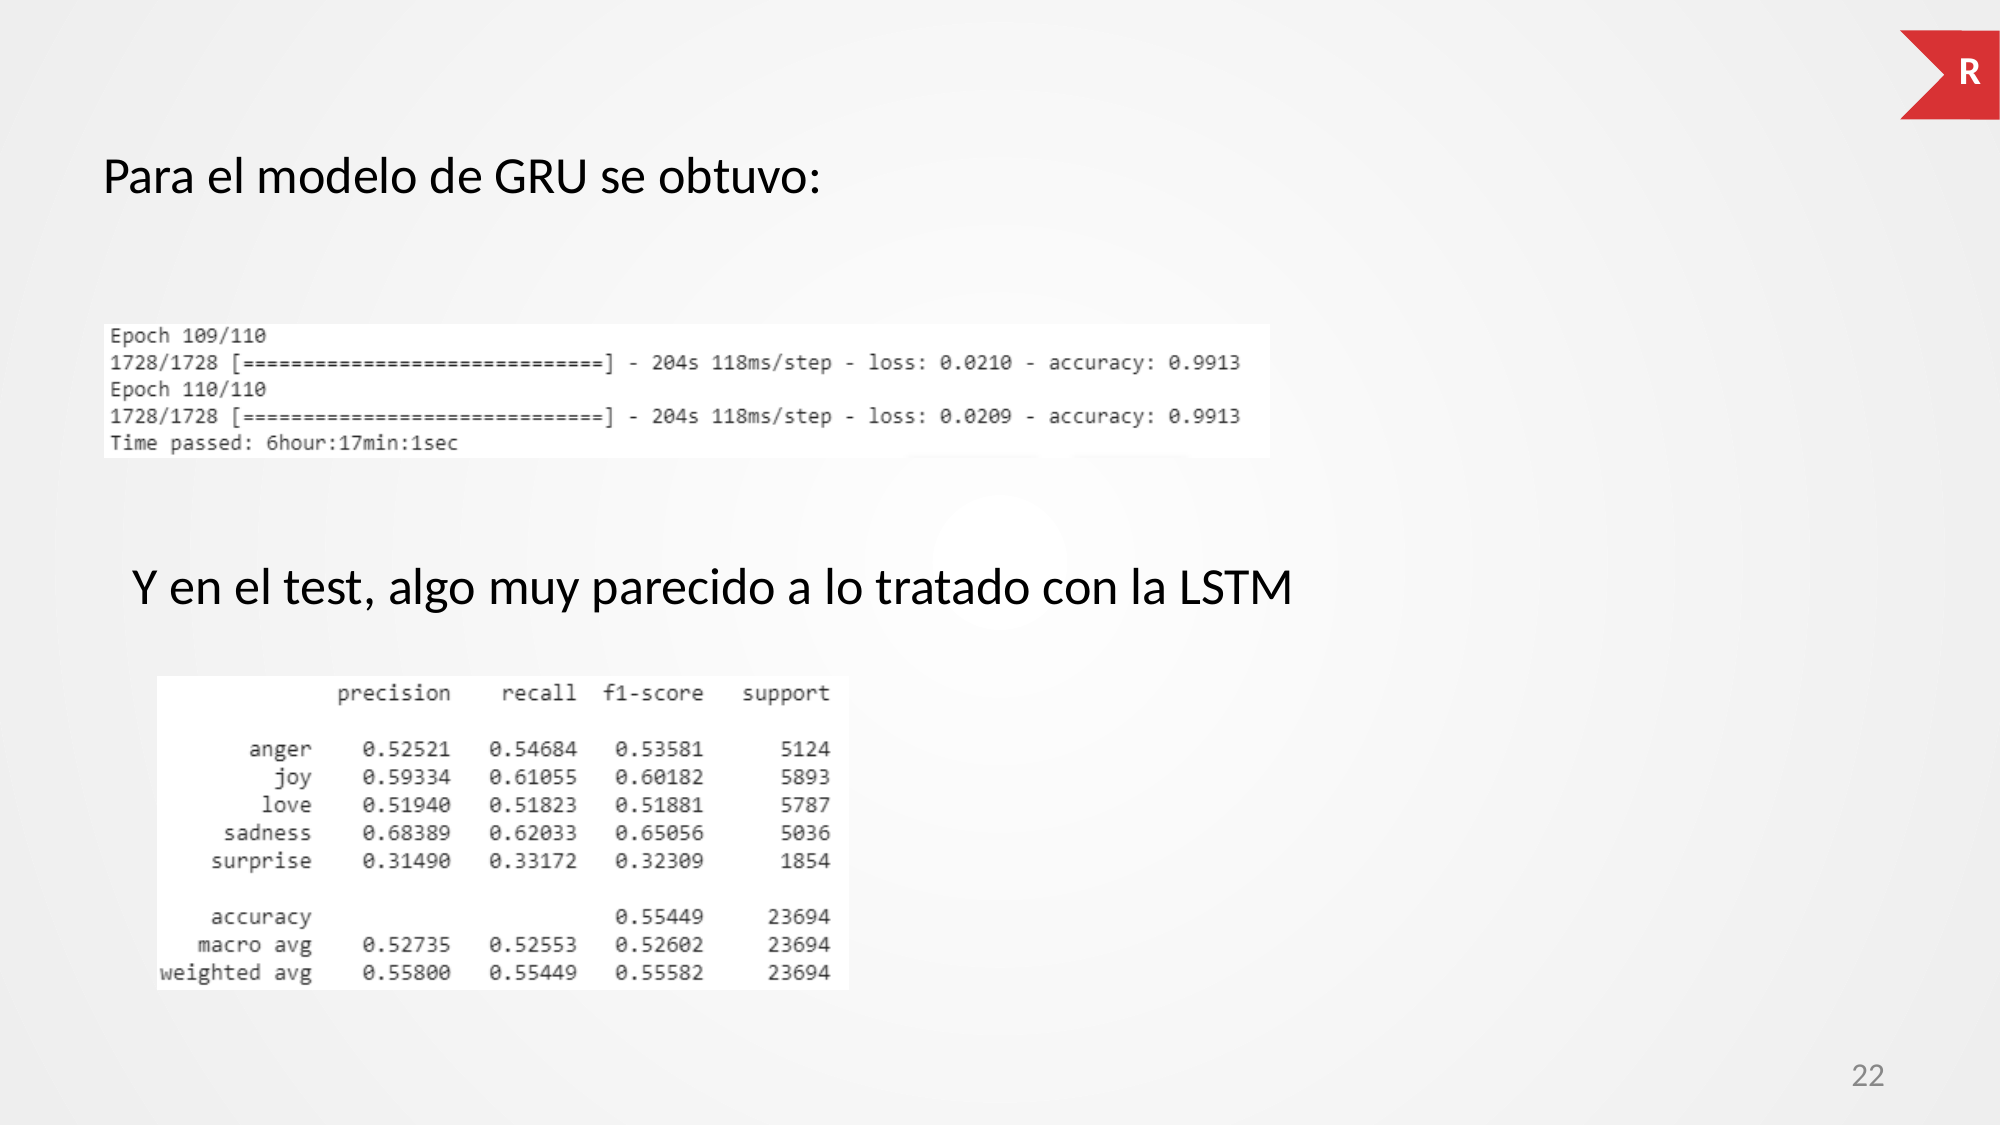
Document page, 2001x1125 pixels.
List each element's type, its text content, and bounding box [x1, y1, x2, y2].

picture [103, 324, 1271, 458]
list Para el modelo de GRU se obtuvo: [88, 133, 1863, 265]
text_box Y en el test, algo muy parecido a lo tratado con la LSTM [117, 537, 1692, 650]
text_box [1899, 30, 1940, 71]
slide_number ‹#› [1433, 1042, 1900, 1103]
text_box [1900, 79, 1940, 120]
picture [156, 675, 850, 991]
text_box R [1940, 30, 2000, 120]
